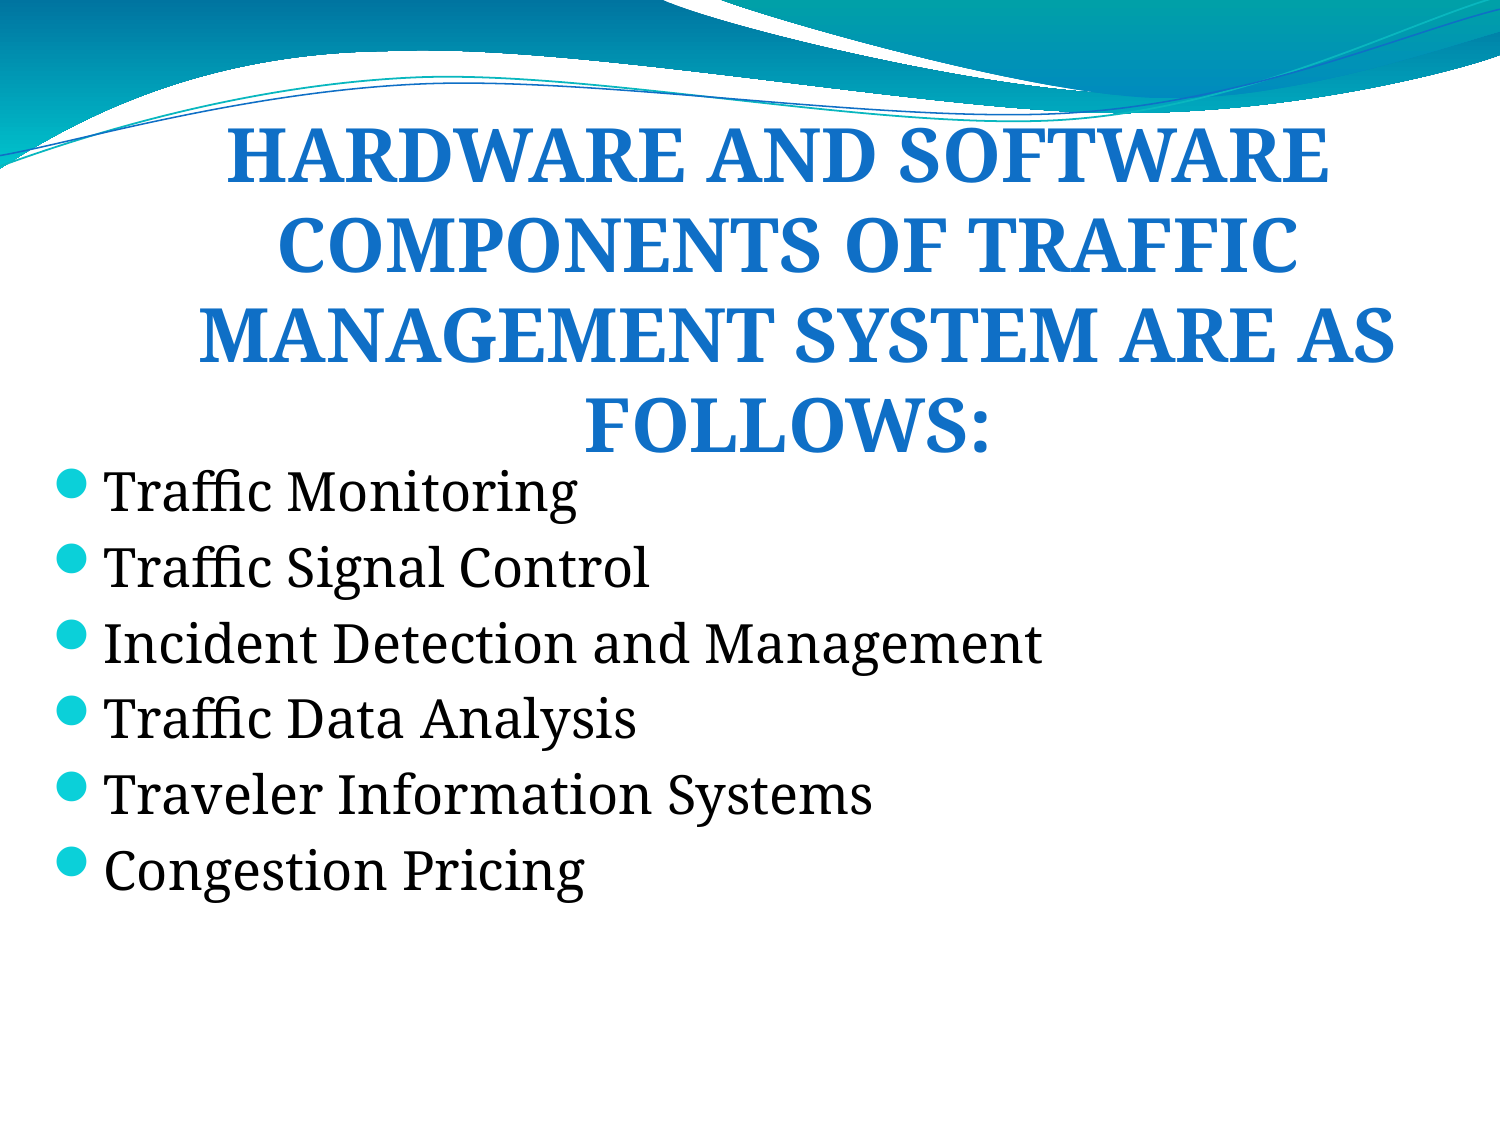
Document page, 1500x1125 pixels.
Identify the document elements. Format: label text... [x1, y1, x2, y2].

text_box Hardware and Software components of Traffic Management System are as follows: [24, 99, 1500, 475]
text_box Traffic Monitoring Traffic Signal Control Incident Detection and Management Traffic Data Analysis Traveler Information Systems Congestion Pricing [37, 475, 1425, 1038]
